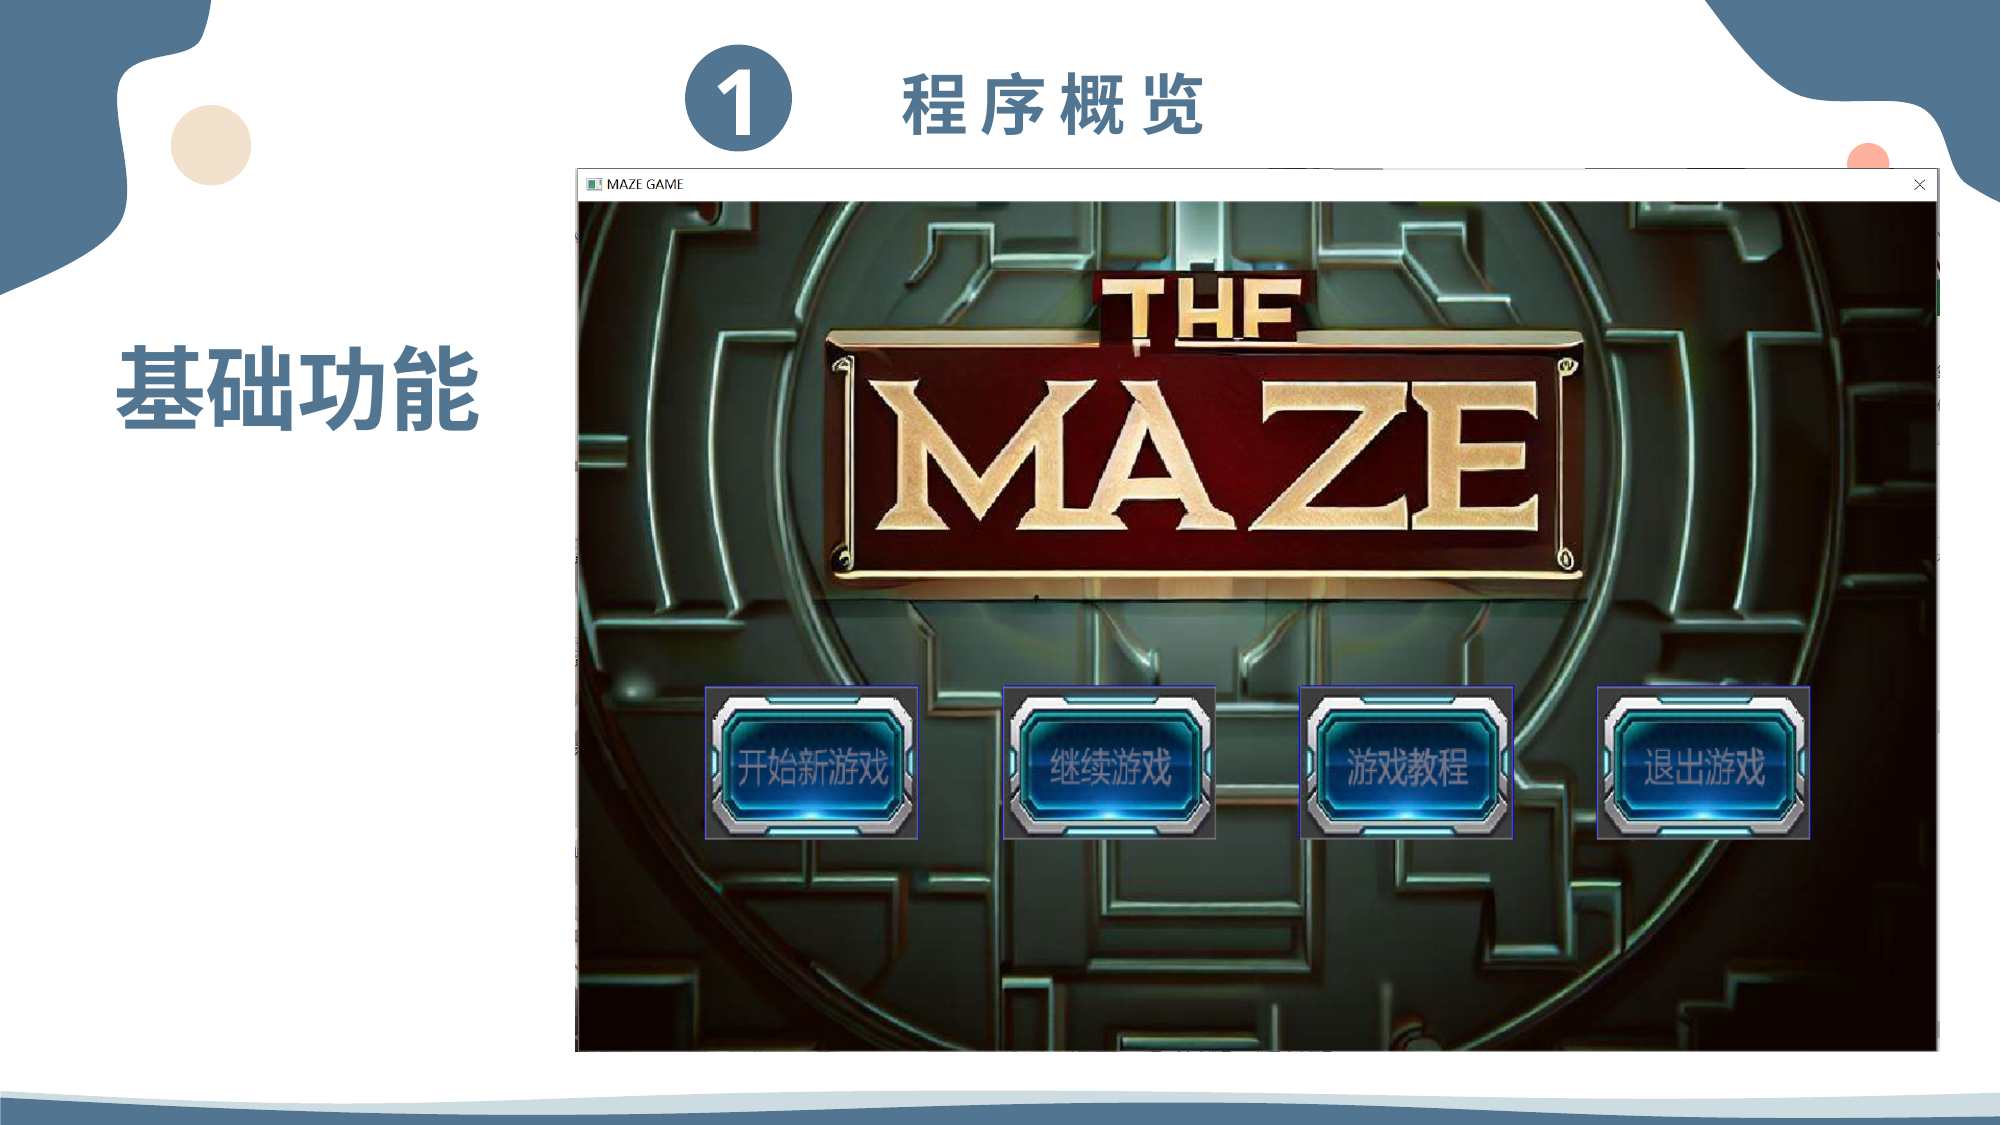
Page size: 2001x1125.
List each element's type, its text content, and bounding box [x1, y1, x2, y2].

text_box 基础功能 [99, 291, 515, 554]
picture [575, 168, 1940, 1052]
